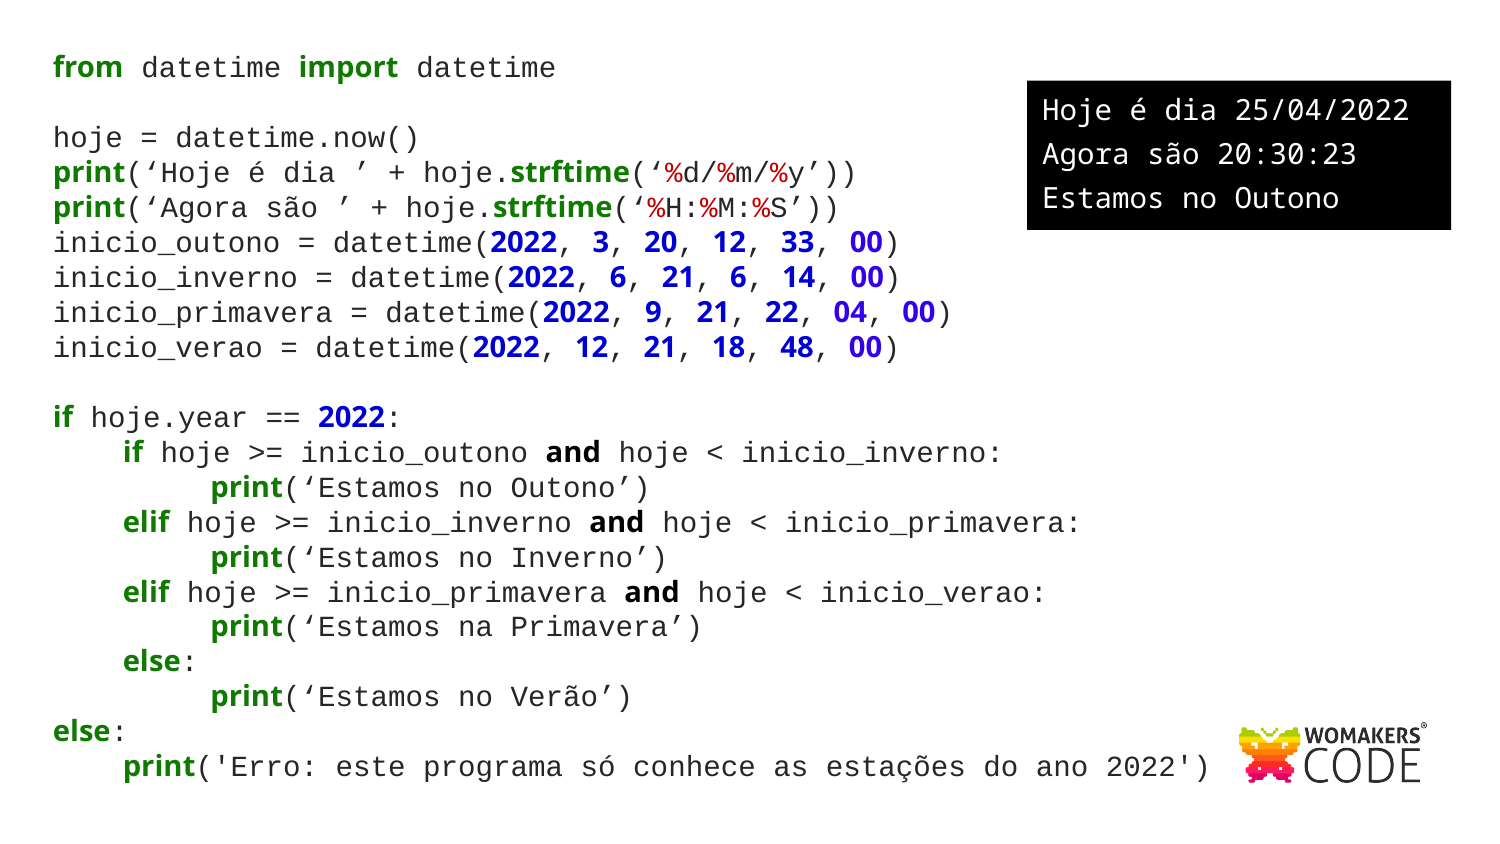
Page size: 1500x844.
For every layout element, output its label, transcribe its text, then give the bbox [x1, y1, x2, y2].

text_box Hoje é dia 25/04/2022 Agora são 20:30:23 Estamos no Outono [1307, 80, 1452, 230]
picture [1238, 722, 1427, 783]
text_box from datetime import datetime hoje = datetime.now() print(‘Hoje é dia ’ + hoje.strftime(‘%d/%m/%y’)) print(‘Agora são ’ + hoje.strftime(‘%H:%M:%S’)) inicio_outono = datetime(2022, 3, 20, 12, 33, 00) inicio_inverno = datetime(2022, 6, 21, 6, 14, 00) inicio_primavera = datetime(2022, 9, 21, 22, 04, 00) inicio_verao = datetime(2022, 12, 21, 18, 48, 00) if hoje.year == 2022: if hoje >= inicio_outono and hoje < inicio_inverno: print(‘Estamos no Outono’) elif hoje >= inicio_inverno and hoje < inicio_primavera: print(‘Estamos no Inverno’) elif hoje >= inicio_primavera and hoje < inicio_verao: print(‘Estamos na Primavera’) else: print(‘Estamos no Verão’) else: print('Erro: este programa só conhece as estações do ano 2022') [38, 41, 1307, 790]
